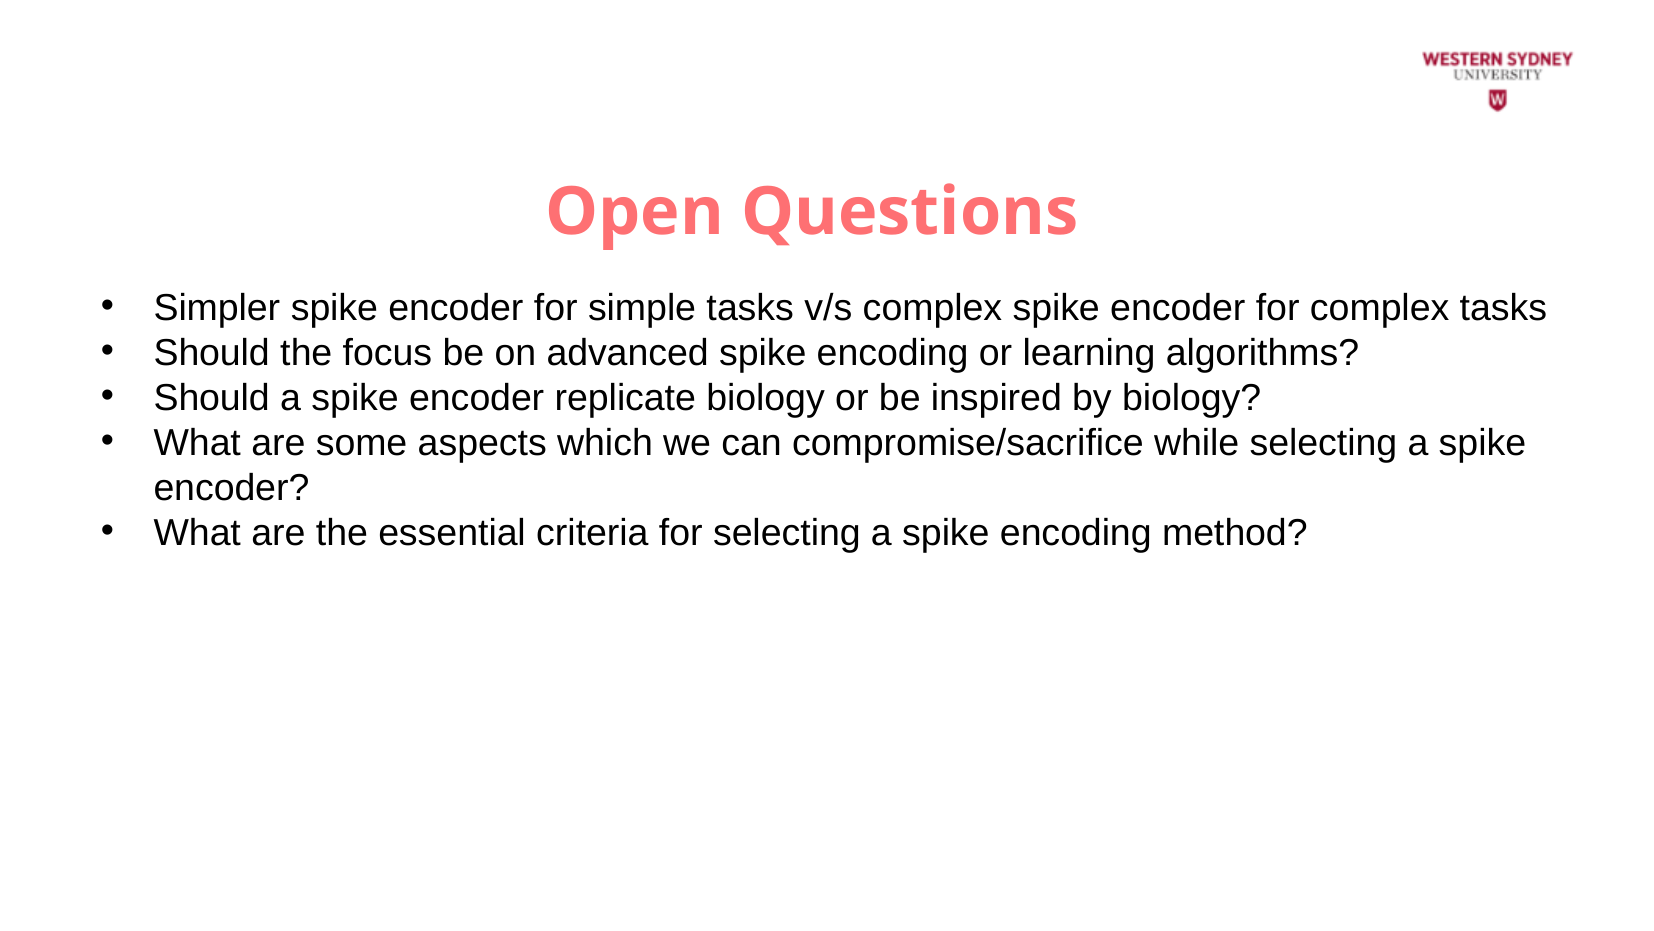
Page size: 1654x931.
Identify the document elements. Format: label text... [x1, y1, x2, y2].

text_box Open Questions [76, 102, 1565, 258]
text_box Simpler spike encoder for simple tasks v/s complex spike encoder for complex tasks Should the focus be on advanced spike encoding or learning algorithms? Should a spike encoder replicate biology or be inspired by biology? What are some aspects which we can compromise/sacrifice while selecting a spike encoder? What are the essential criteria for selecting a spike encoding method? [82, 282, 1571, 822]
picture [1359, 2, 1651, 148]
